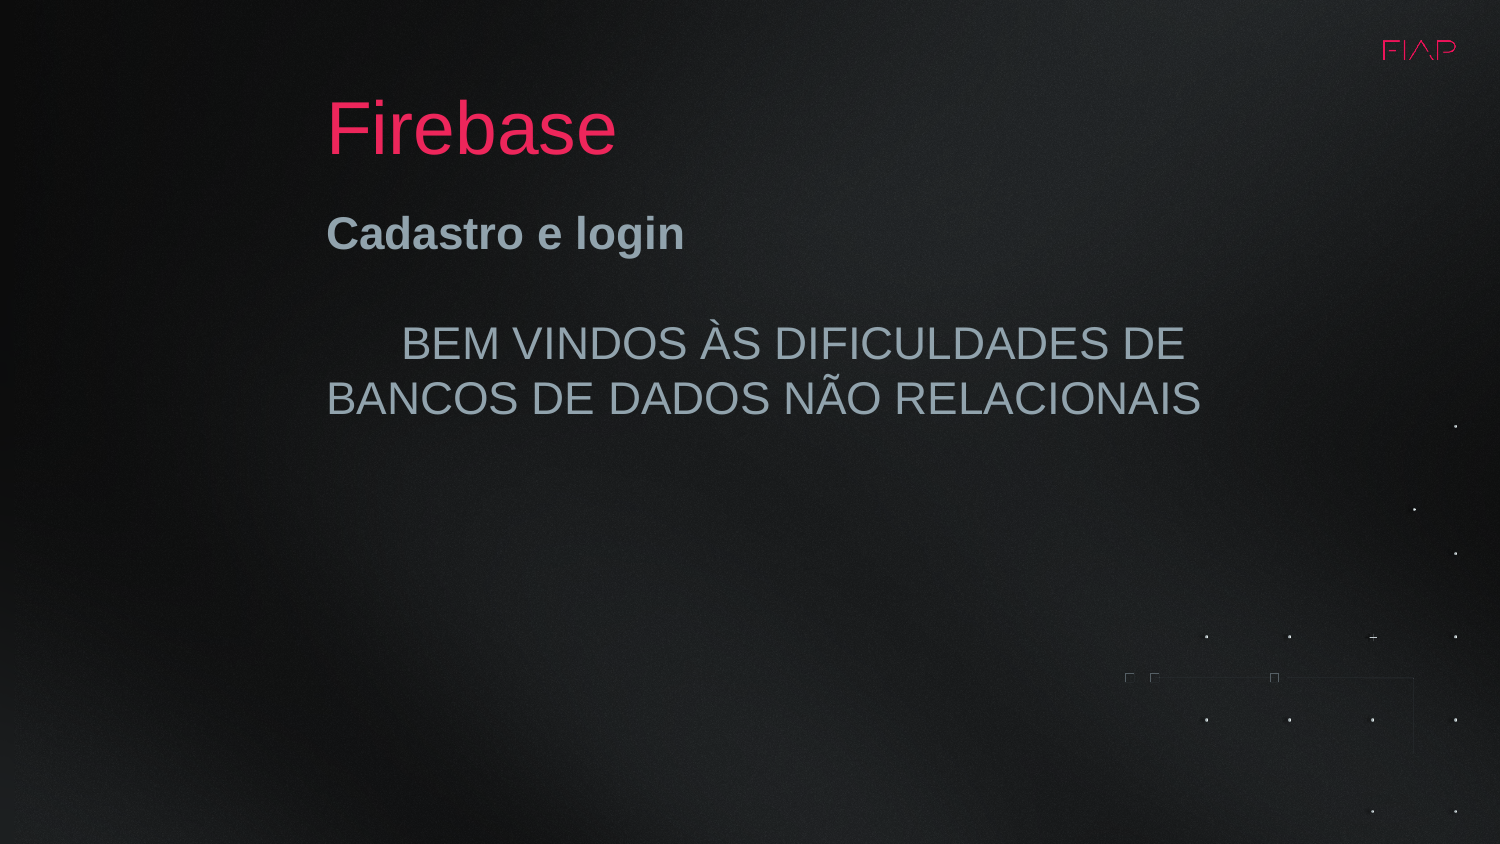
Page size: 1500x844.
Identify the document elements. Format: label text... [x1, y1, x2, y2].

picture [0, 0, 1500, 844]
text_box Cadastro e login BEM VINDOS ÀS DIFICULDADES DE BANCOS DE DADOS NÃO RELACIONAIS [311, 196, 1292, 486]
text_box Firebase [311, 72, 1126, 177]
